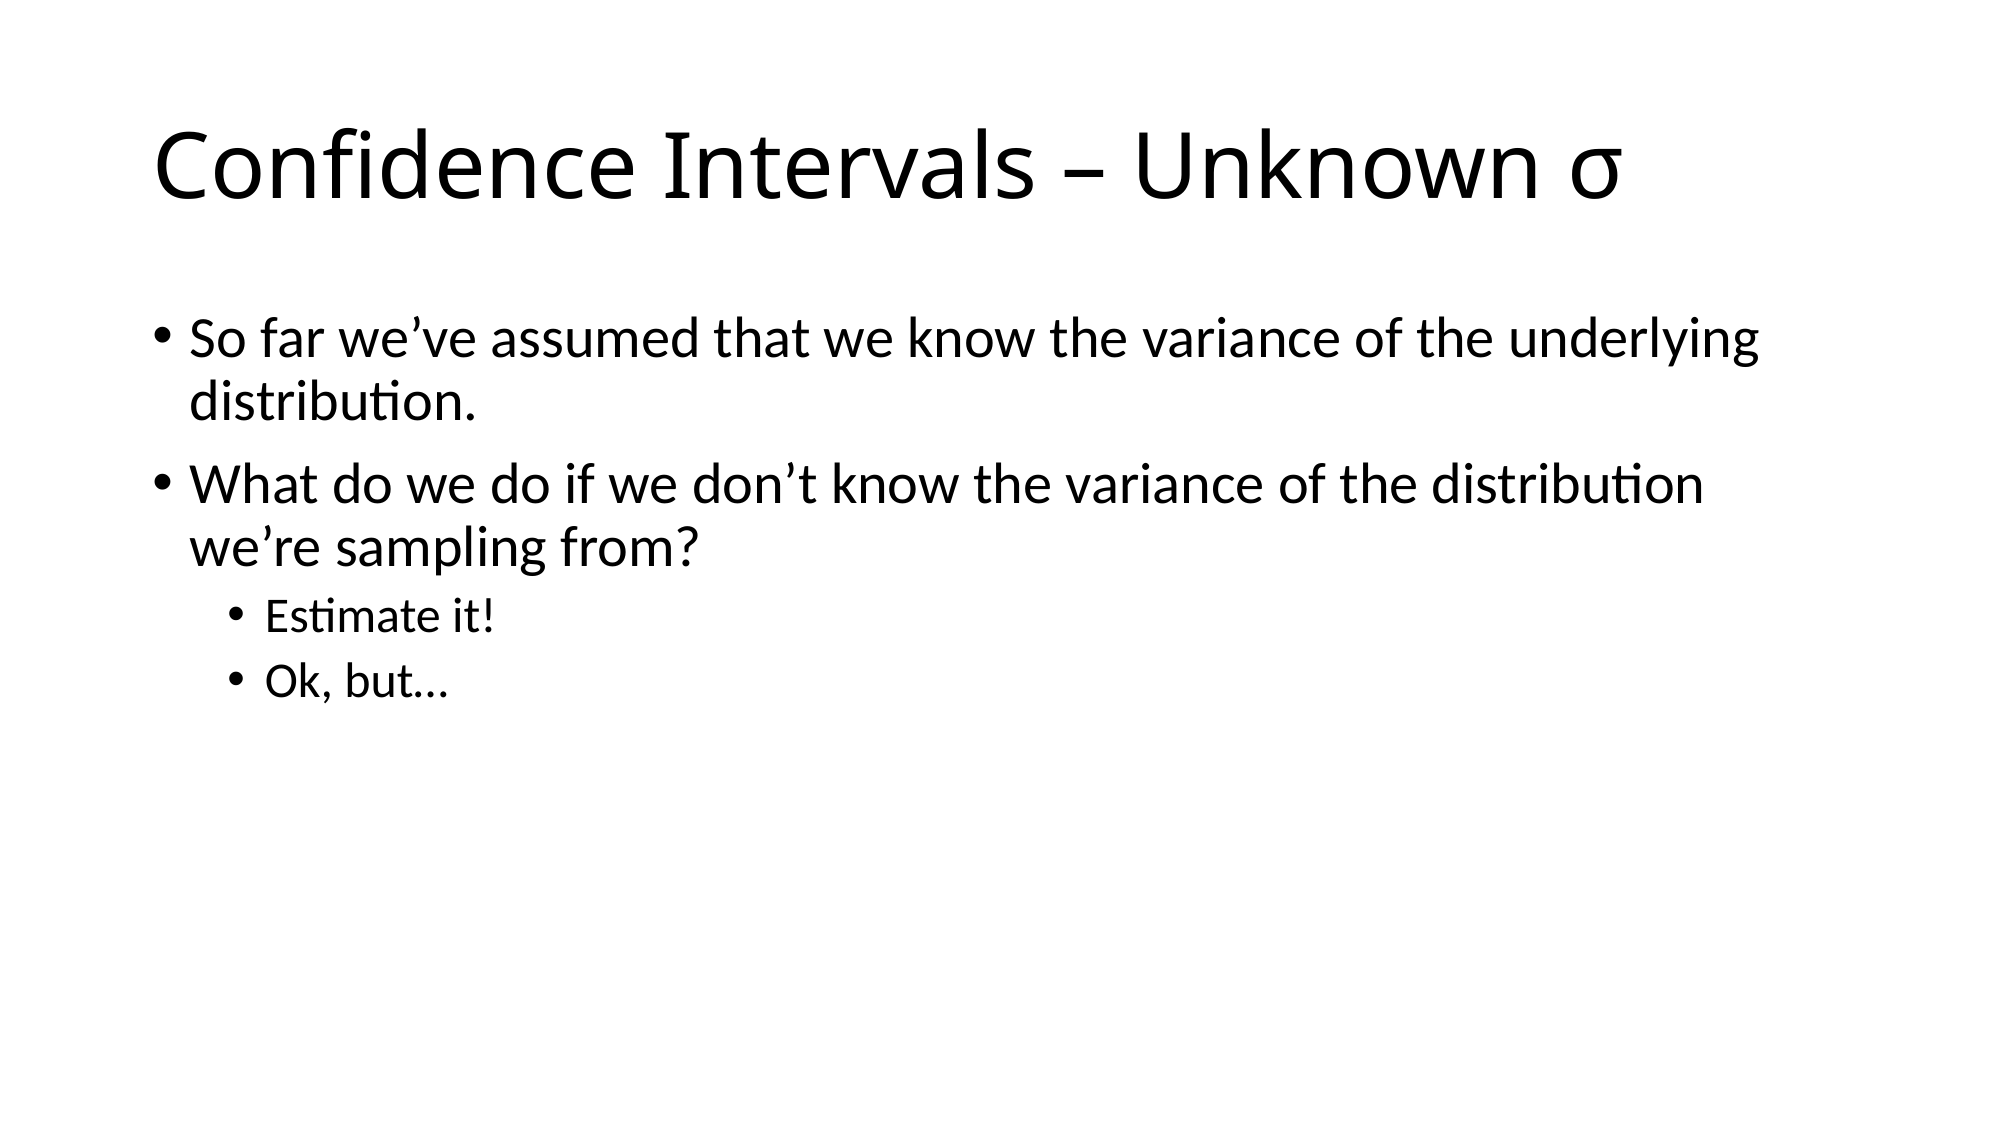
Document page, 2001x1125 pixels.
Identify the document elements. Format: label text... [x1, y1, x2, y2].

title Confidence Intervals – Unknown σ [137, 59, 1863, 278]
list So far we’ve assumed that we know the variance of the underlying distribution. What do we do if we don’t know the variance of the distribution we’re sampling from? Estimate it! Ok, but… [137, 299, 1863, 1014]
